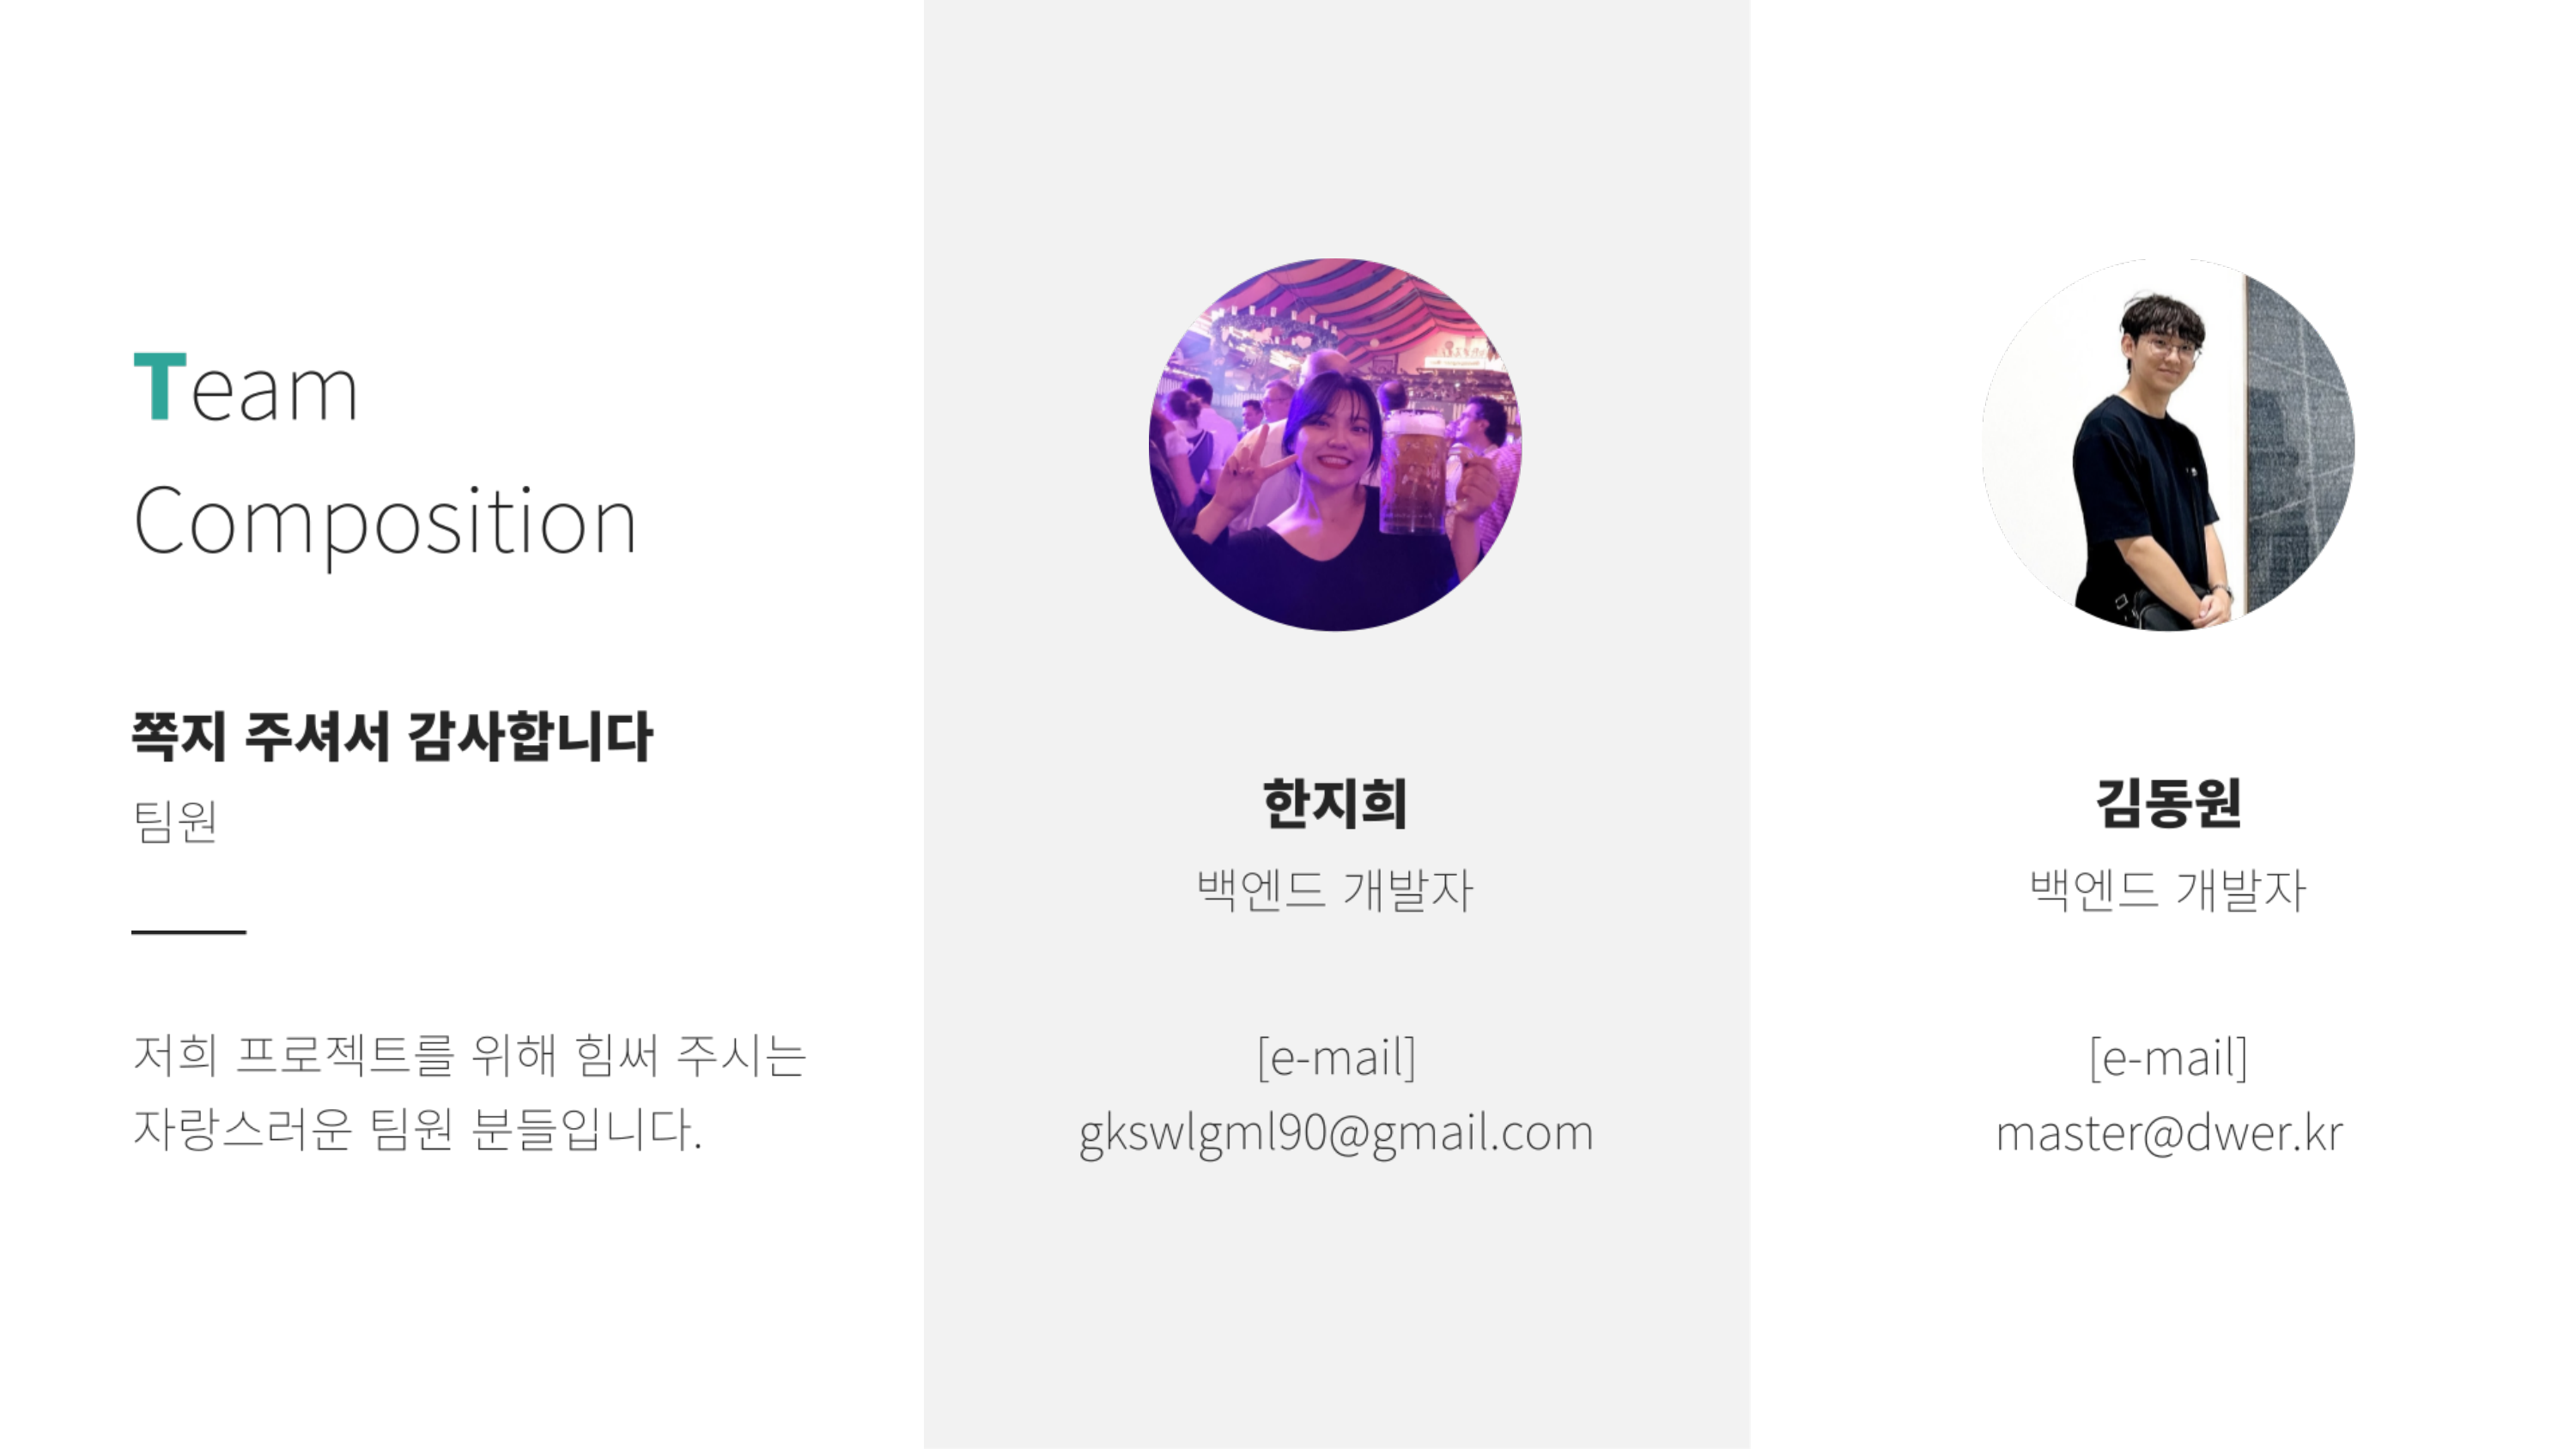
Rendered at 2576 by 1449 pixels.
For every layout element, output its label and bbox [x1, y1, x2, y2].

picture [1083, 735, 1577, 971]
picture [1916, 735, 2409, 971]
text_box [131, 930, 247, 936]
picture [1716, 993, 2530, 1215]
picture [102, 262, 729, 902]
text_box [1149, 258, 1523, 633]
text_box [1982, 258, 2356, 633]
picture [991, 993, 1678, 1220]
text_box [924, 0, 1751, 1449]
picture [114, 1003, 858, 1210]
